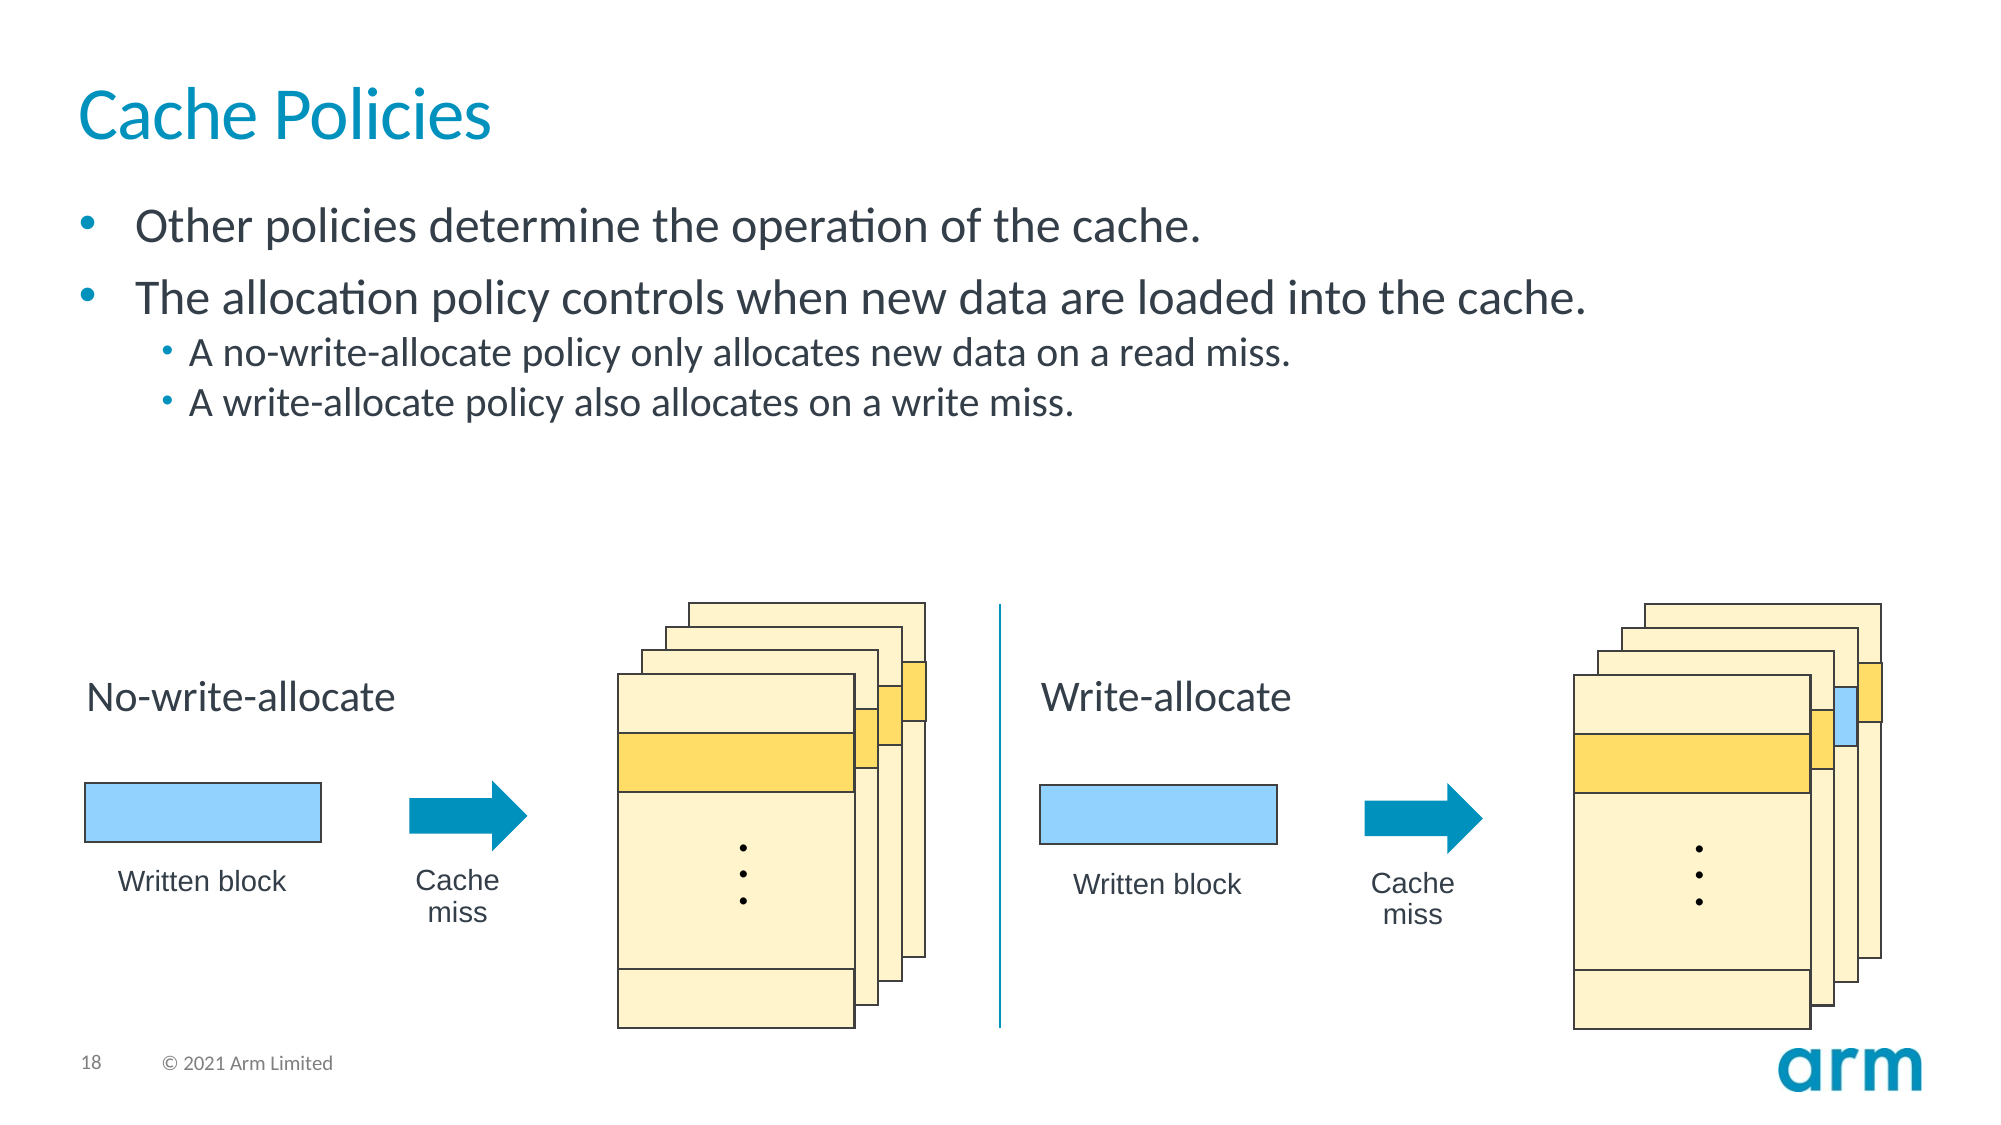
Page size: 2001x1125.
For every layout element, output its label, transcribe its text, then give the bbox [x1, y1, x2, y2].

text_box Cache miss [391, 865, 524, 929]
text_box No-write-allocate [86, 673, 397, 721]
text_box [856, 769, 879, 1006]
text_box . [736, 801, 752, 854]
text_box [856, 708, 879, 769]
text_box [617, 673, 856, 732]
text_box [903, 722, 926, 958]
list Other policies determine the operation of the cache. The allocation policy controls when new data are loaded into the cache. A no-write-allocate policy only allocates new data on a read miss. A write-allocate policy also allocates on a write miss. [78, 192, 1922, 1004]
text_box [903, 661, 927, 722]
text_box Written block [117, 866, 287, 898]
text_box [1039, 784, 1278, 845]
text_box [1363, 780, 1485, 857]
text_box [688, 602, 926, 661]
text_box . [736, 854, 752, 918]
text_box [617, 793, 856, 968]
text_box Written block [1073, 868, 1243, 901]
text_box [408, 777, 529, 854]
picture [1778, 1072, 1794, 1092]
picture [1889, 1048, 1903, 1053]
picture [1911, 1048, 1922, 1062]
picture [1778, 1048, 1794, 1067]
text_box [665, 626, 903, 685]
text_box Cache miss [1346, 868, 1480, 932]
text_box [1574, 603, 1882, 1030]
title Cache Policies [78, 78, 1922, 186]
text_box Write-allocate [1040, 673, 1293, 721]
text_box [617, 968, 856, 1029]
text_box [84, 782, 322, 843]
picture [1803, 1048, 1922, 1092]
text_box [641, 649, 879, 708]
text_box [879, 746, 903, 982]
text_box [879, 685, 903, 746]
text_box [617, 732, 856, 793]
picture [1788, 1056, 1812, 1083]
